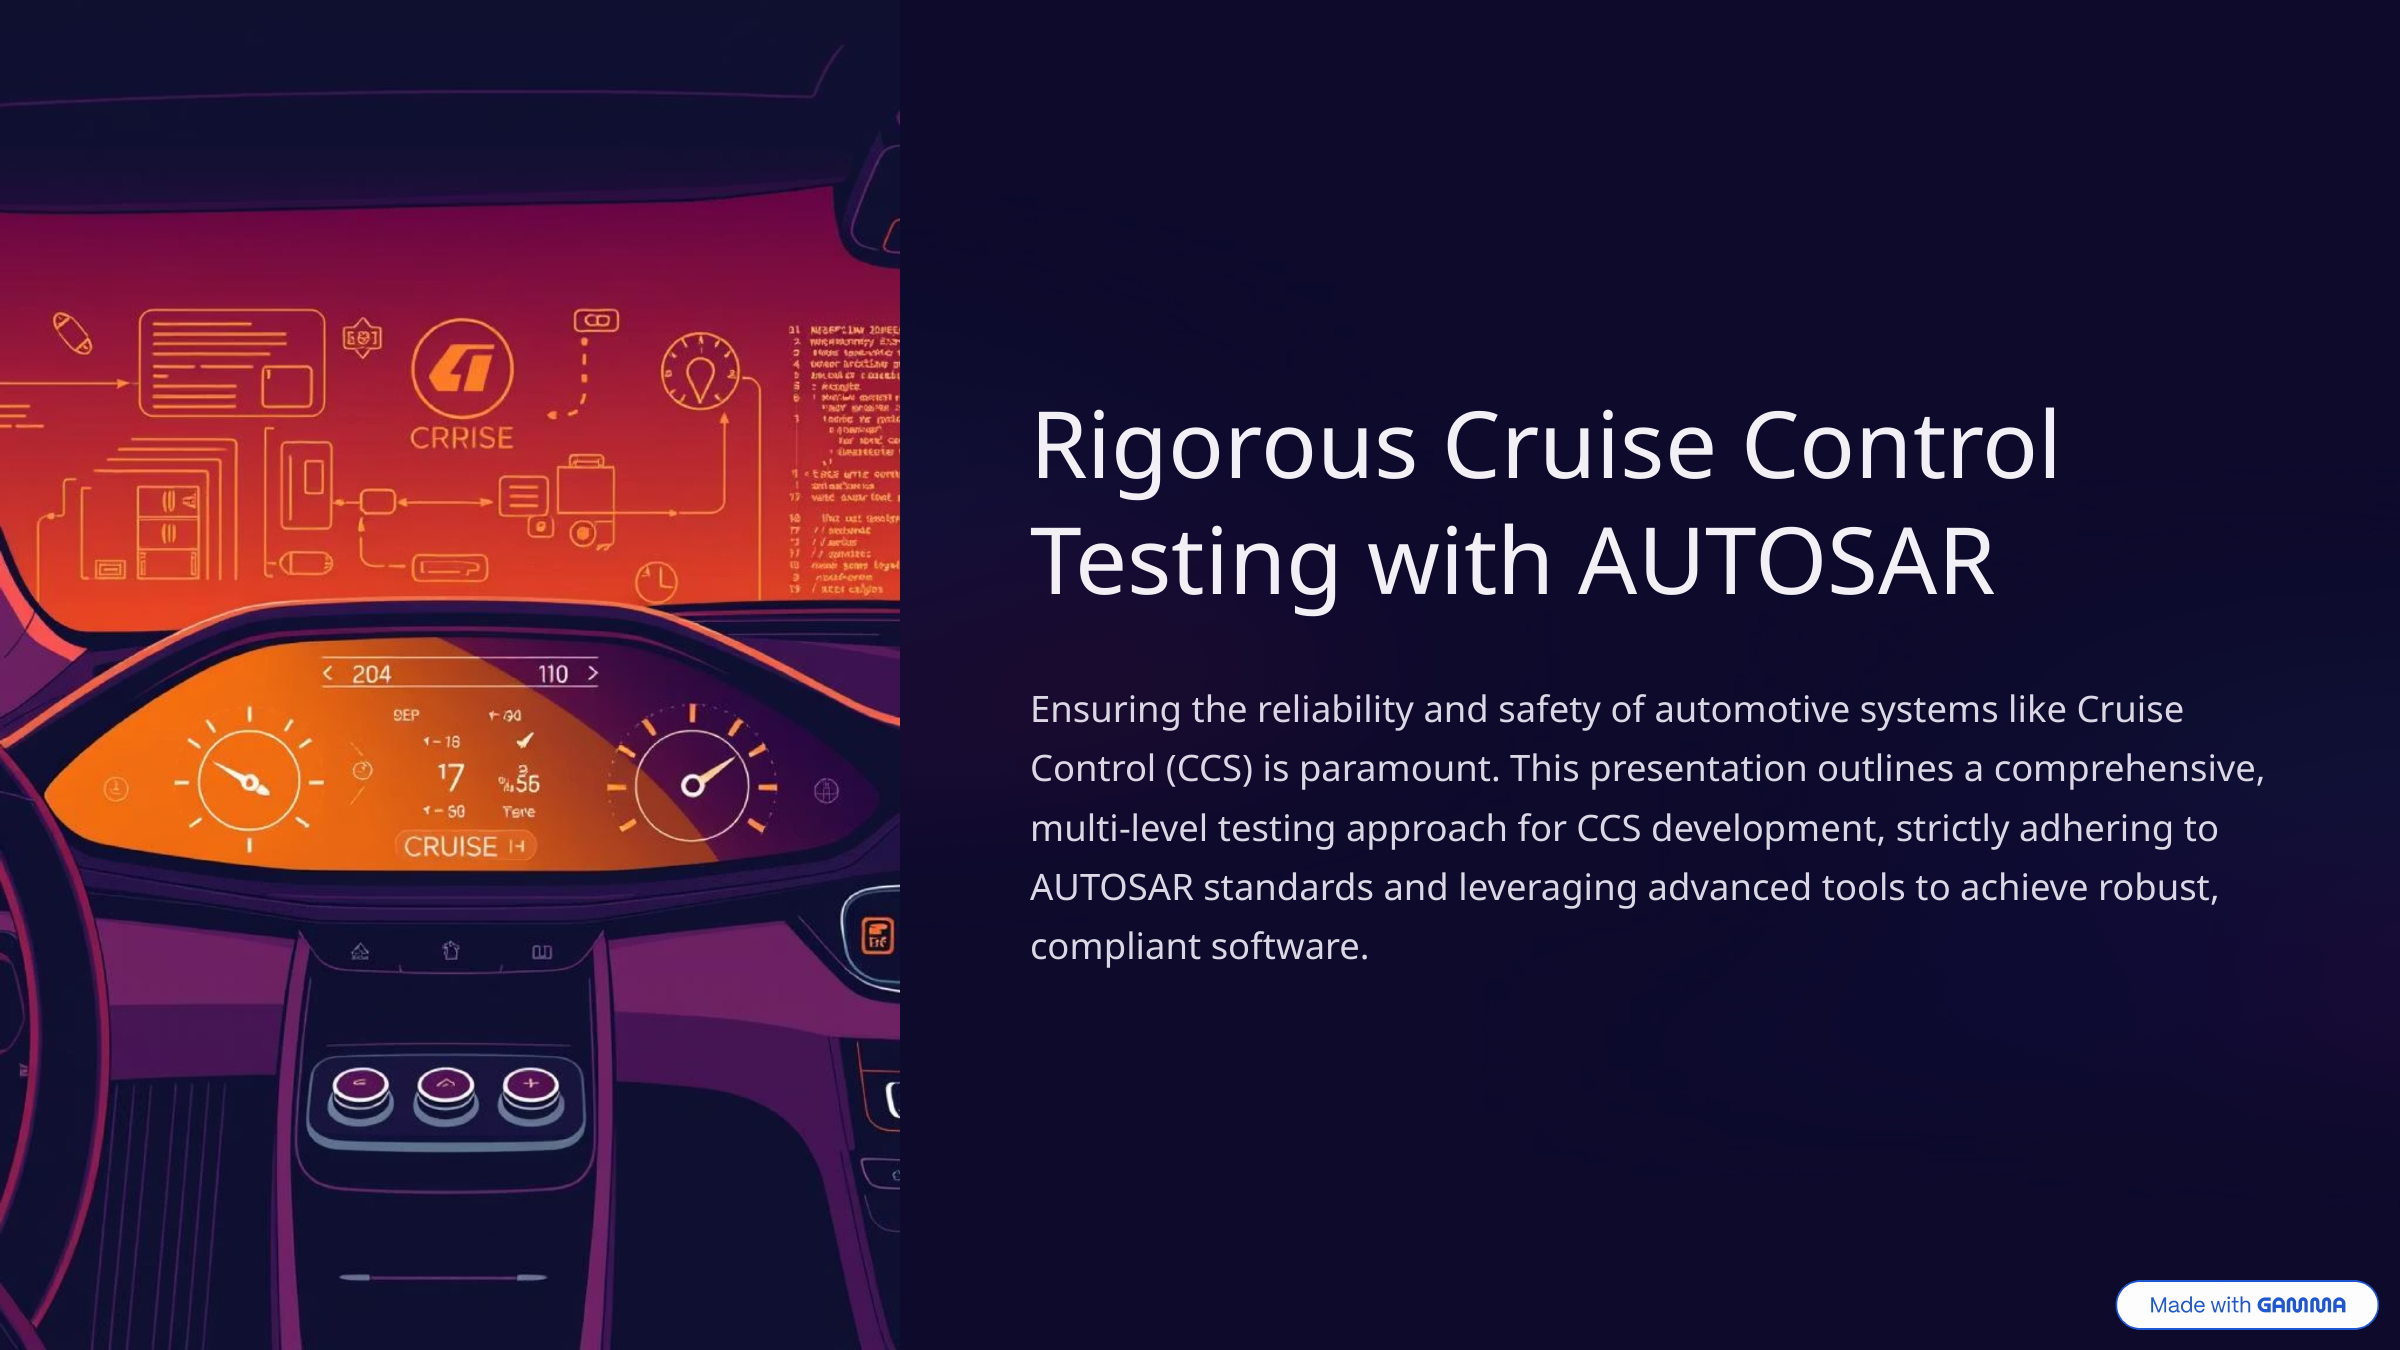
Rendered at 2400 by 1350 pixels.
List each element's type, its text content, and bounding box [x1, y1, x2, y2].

text_box Ensuring the reliability and safety of automotive systems like Cruise Control (CCS) is paramount. This presentation outlines a comprehensive, multi-level testing approach for CCS development, strictly adhering to AUTOSAR standards and leveraging advanced tools to achieve robust, compliant software. [1030, 670, 2270, 968]
picture [0, 0, 900, 1350]
picture [2106, 1271, 2389, 1339]
text_box Rigorous Cruise Control Testing with AUTOSAR [1030, 381, 2270, 615]
